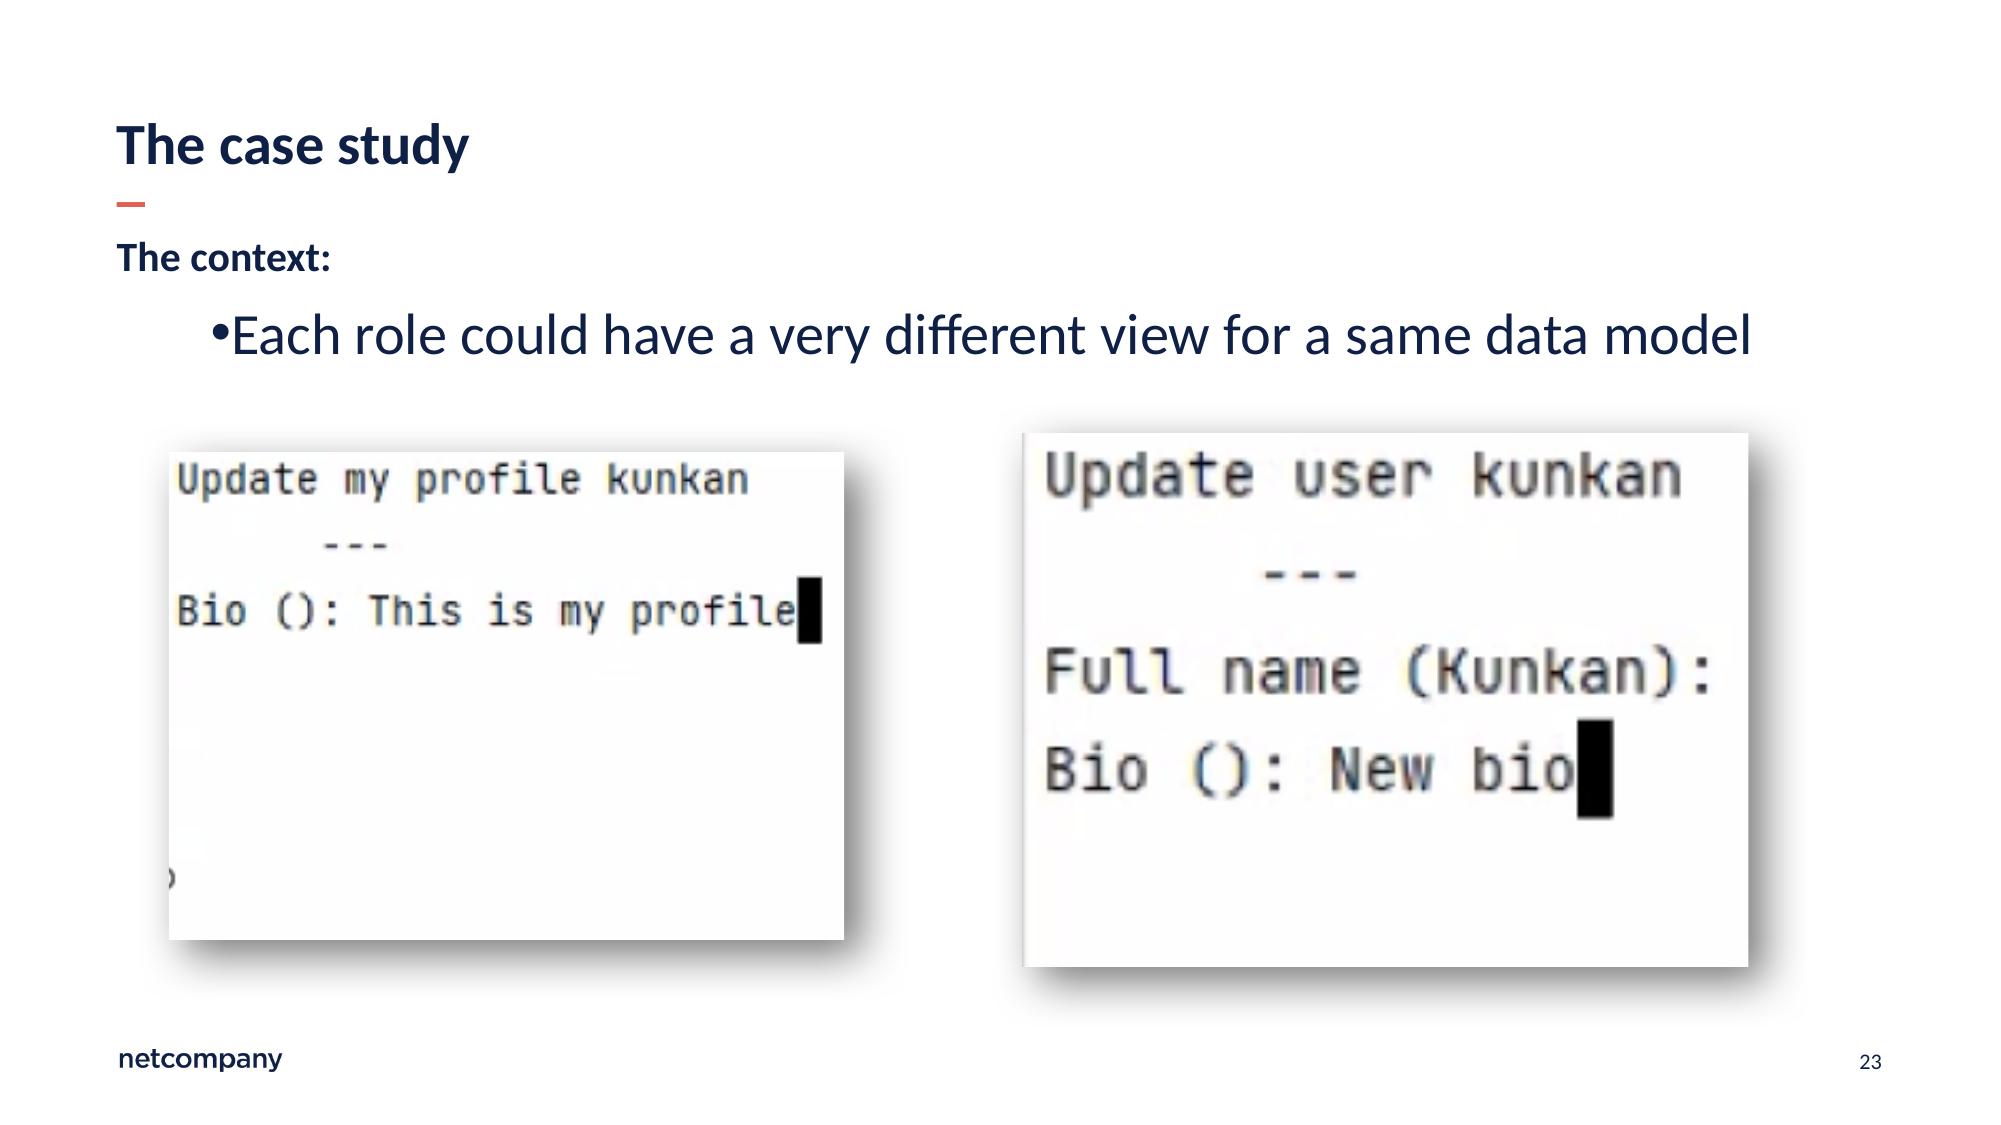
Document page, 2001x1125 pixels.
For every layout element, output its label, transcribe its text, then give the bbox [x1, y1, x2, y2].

picture [116, 202, 145, 207]
title The case study [116, 104, 1882, 177]
picture [118, 1049, 284, 1072]
picture [1020, 433, 1749, 967]
list The context: Each role could have a very different view for a same data model [116, 230, 1882, 1012]
picture [168, 452, 845, 940]
